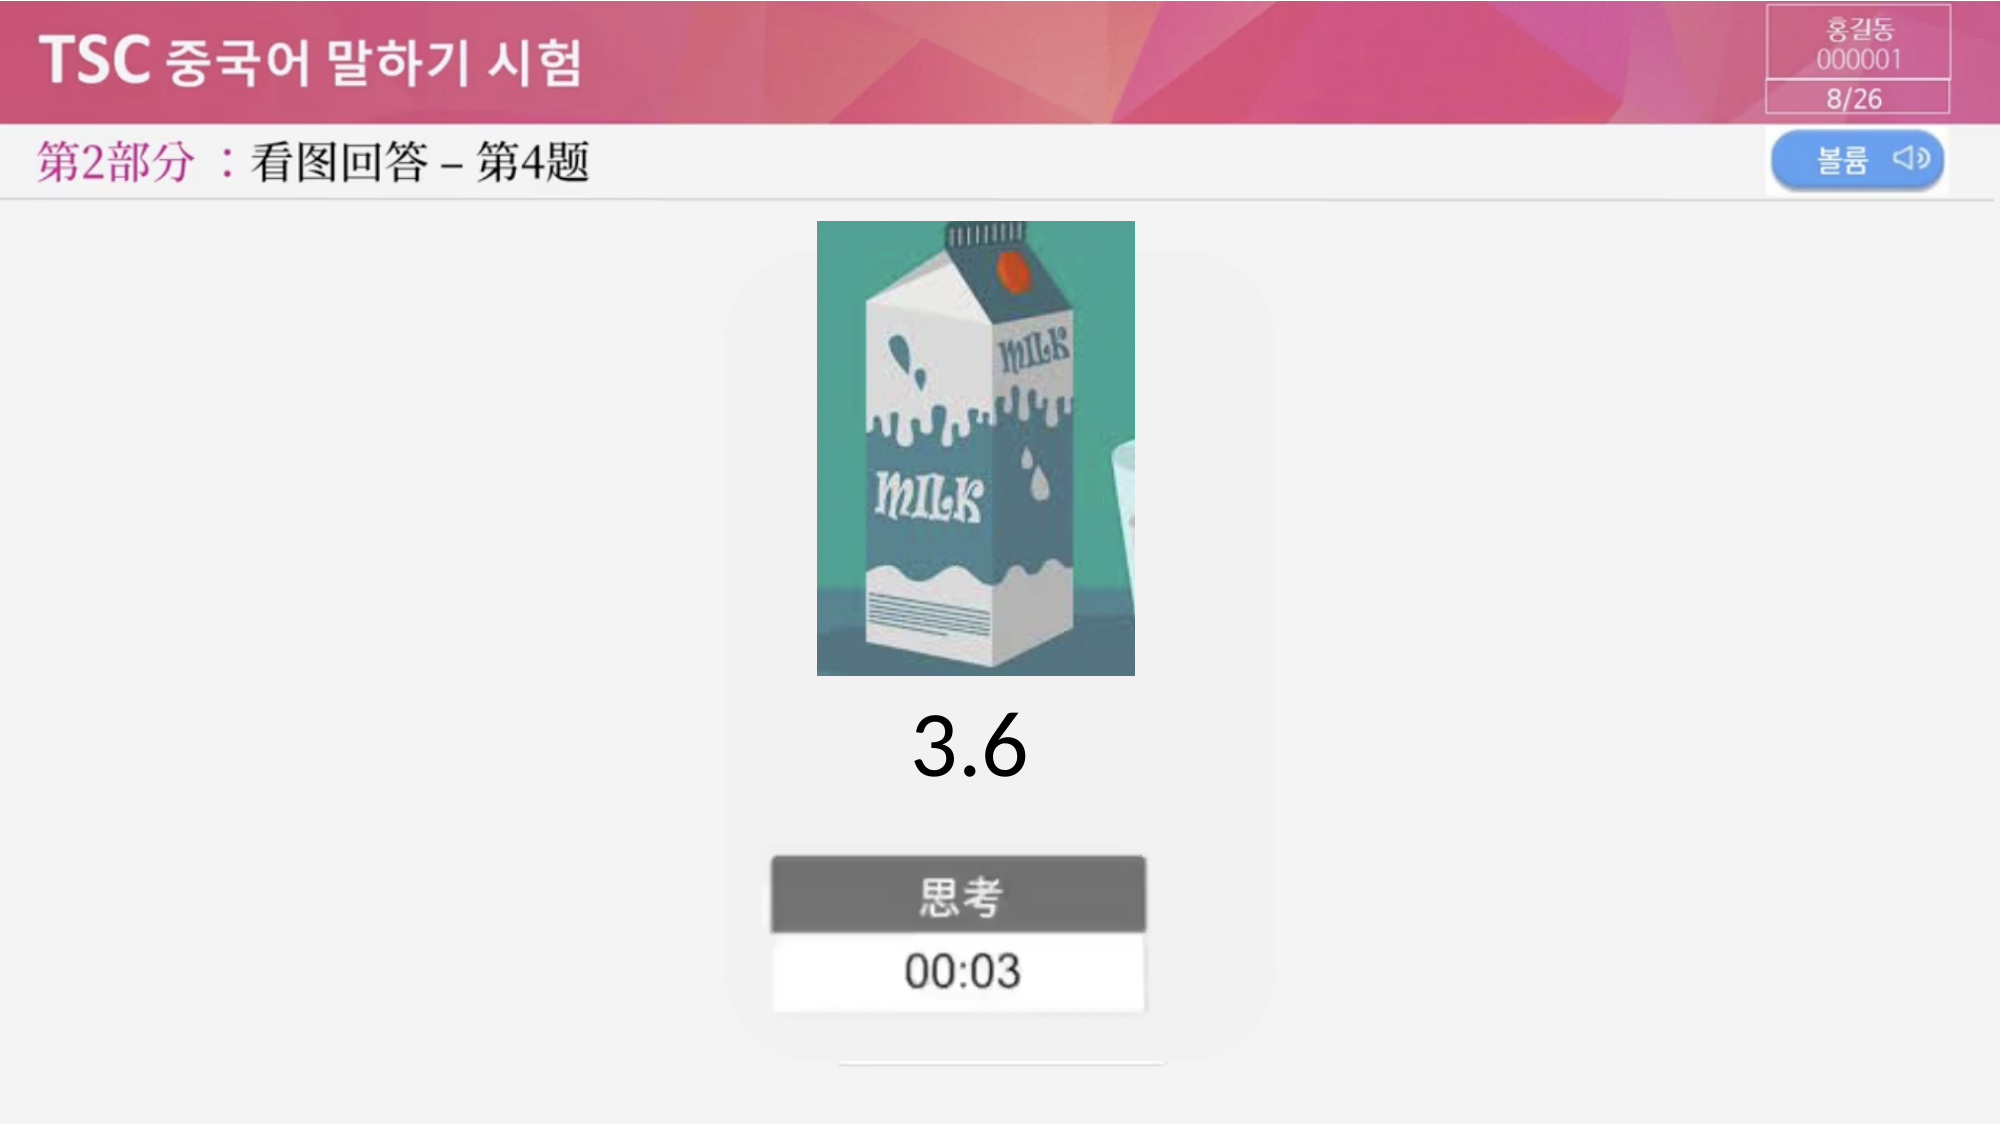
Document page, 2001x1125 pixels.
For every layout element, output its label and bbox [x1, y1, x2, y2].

text_box [762, 844, 1155, 1032]
picture [0, 1, 2000, 1124]
